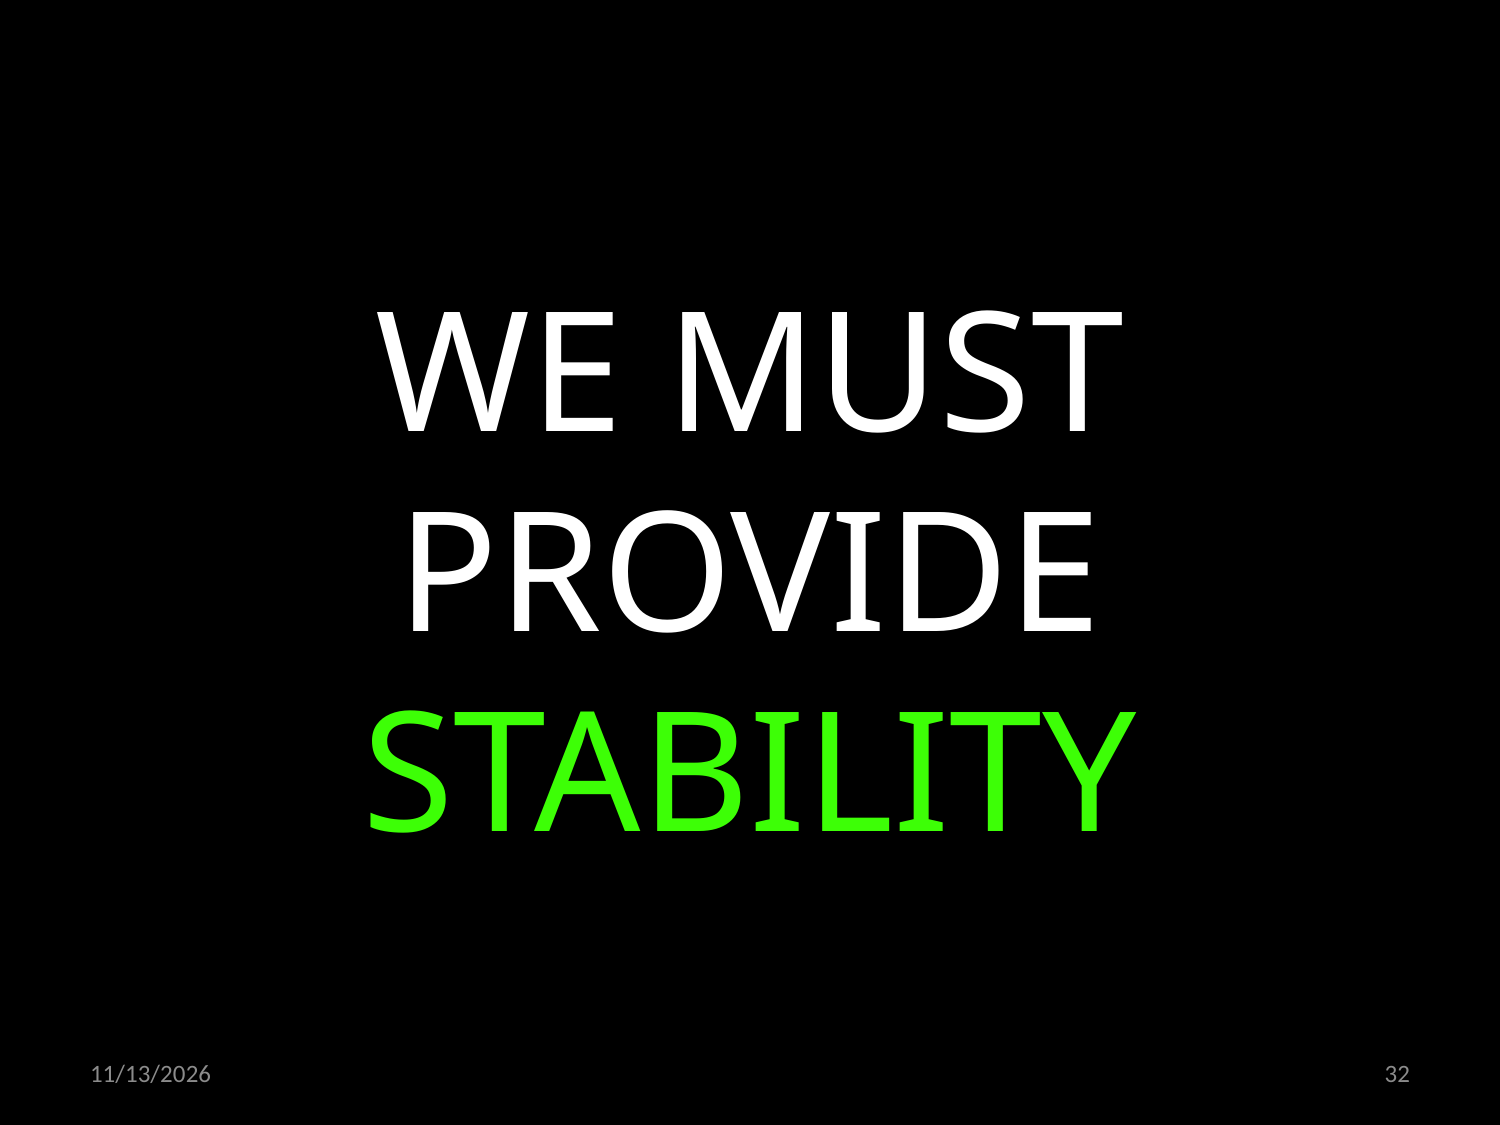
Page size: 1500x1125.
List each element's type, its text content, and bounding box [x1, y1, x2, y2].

text_box WE MUST PROVIDE STABILITY [0, 257, 1500, 359]
slide_number 32 [1074, 1042, 1425, 1103]
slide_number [75, 1042, 425, 1103]
